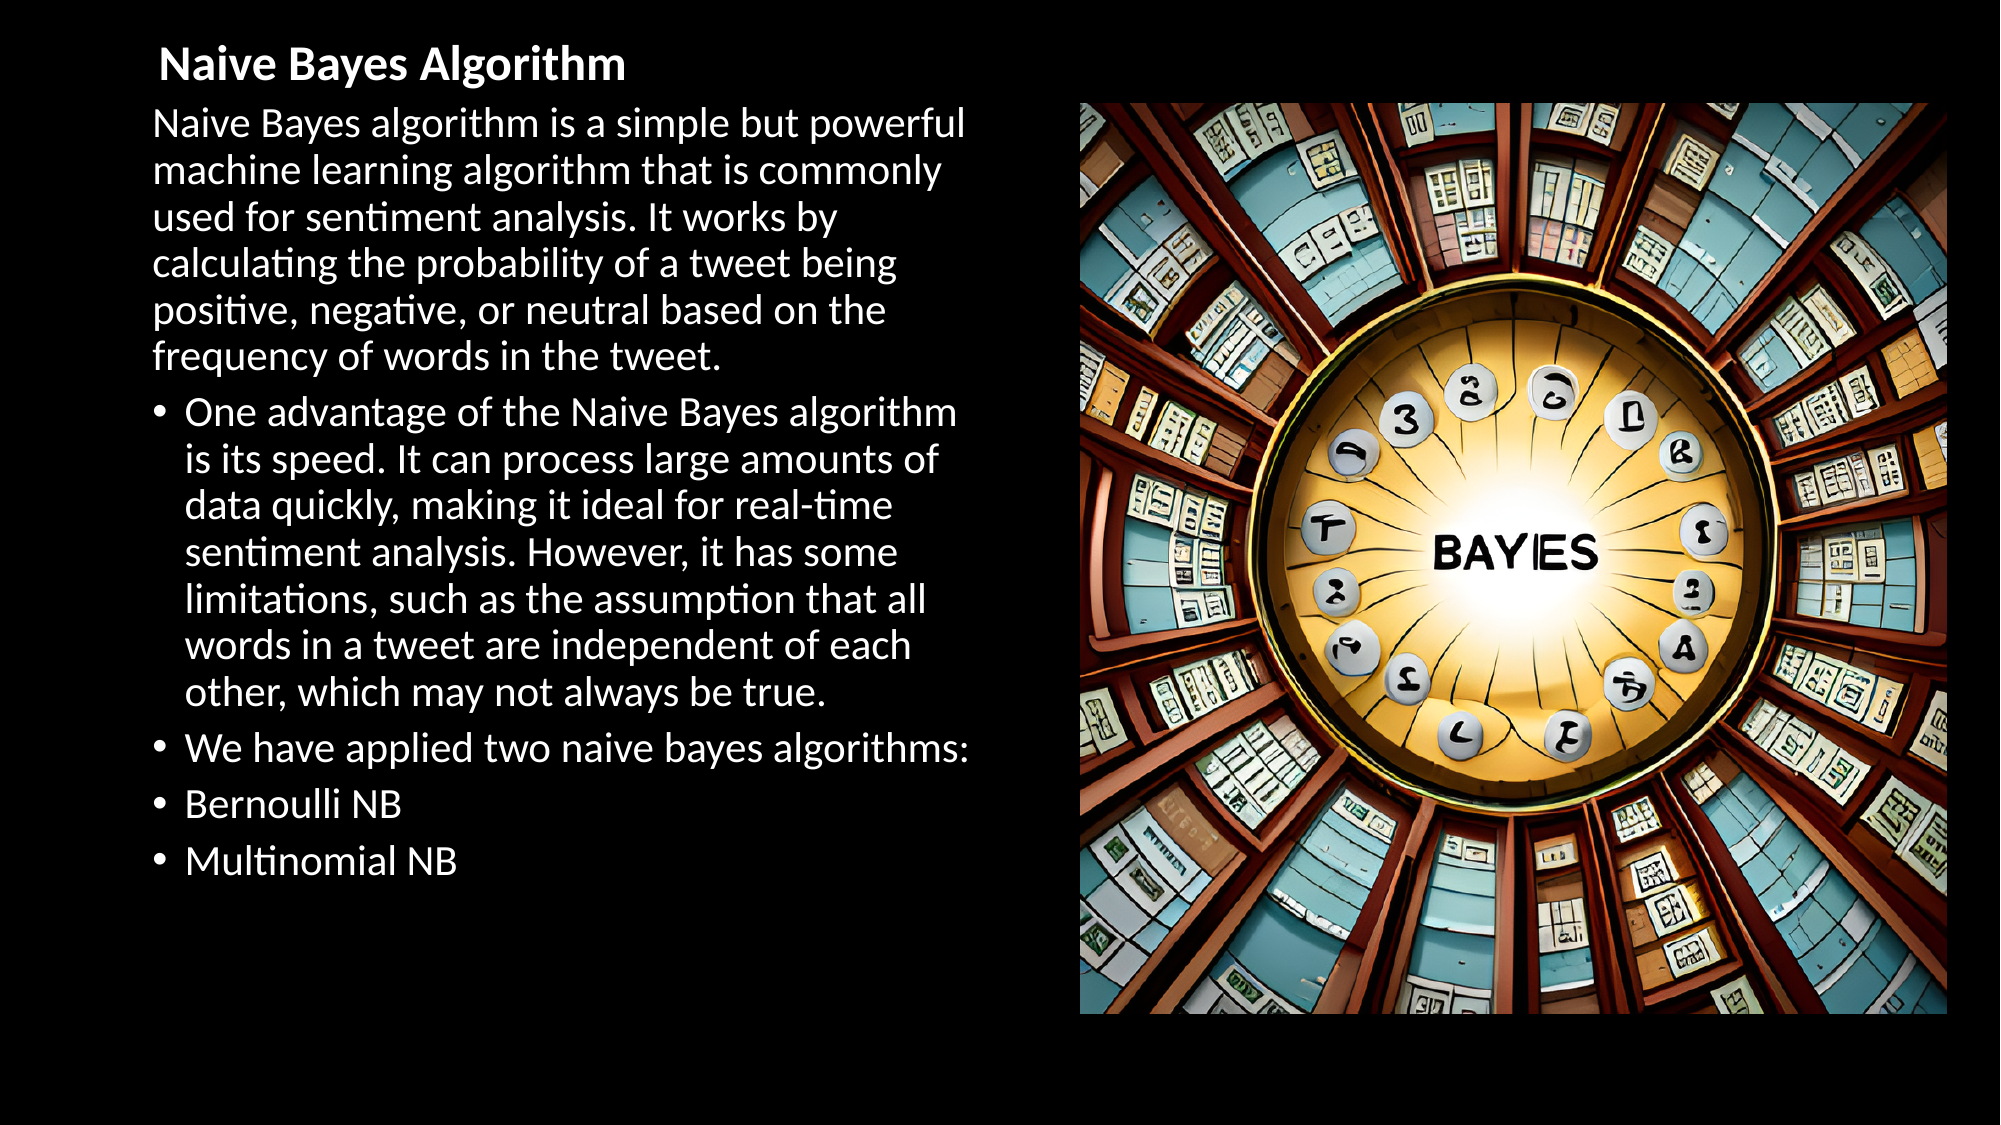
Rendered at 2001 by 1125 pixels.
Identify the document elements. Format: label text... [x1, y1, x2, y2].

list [1080, 103, 1947, 1014]
list Naive Bayes Algorithm Naive Bayes algorithm is a simple but powerful machine learning algorithm that is commonly used for sentiment analysis. It works by calculating the probability of a tweet being positive, negative, or neutral based on the frequency of words in the tweet. One advantage of the Naive Bayes algorithm is its speed. It can process large amounts of data quickly, making it ideal for real-time sentiment analysis. However, it has some limitations, such as the assumption that all words in a tweet are independent of each other, which may not always be true. We have applied two naive bayes algorithms: Bernoulli NB Multinomial NB ﻿ [137, 29, 988, 1100]
